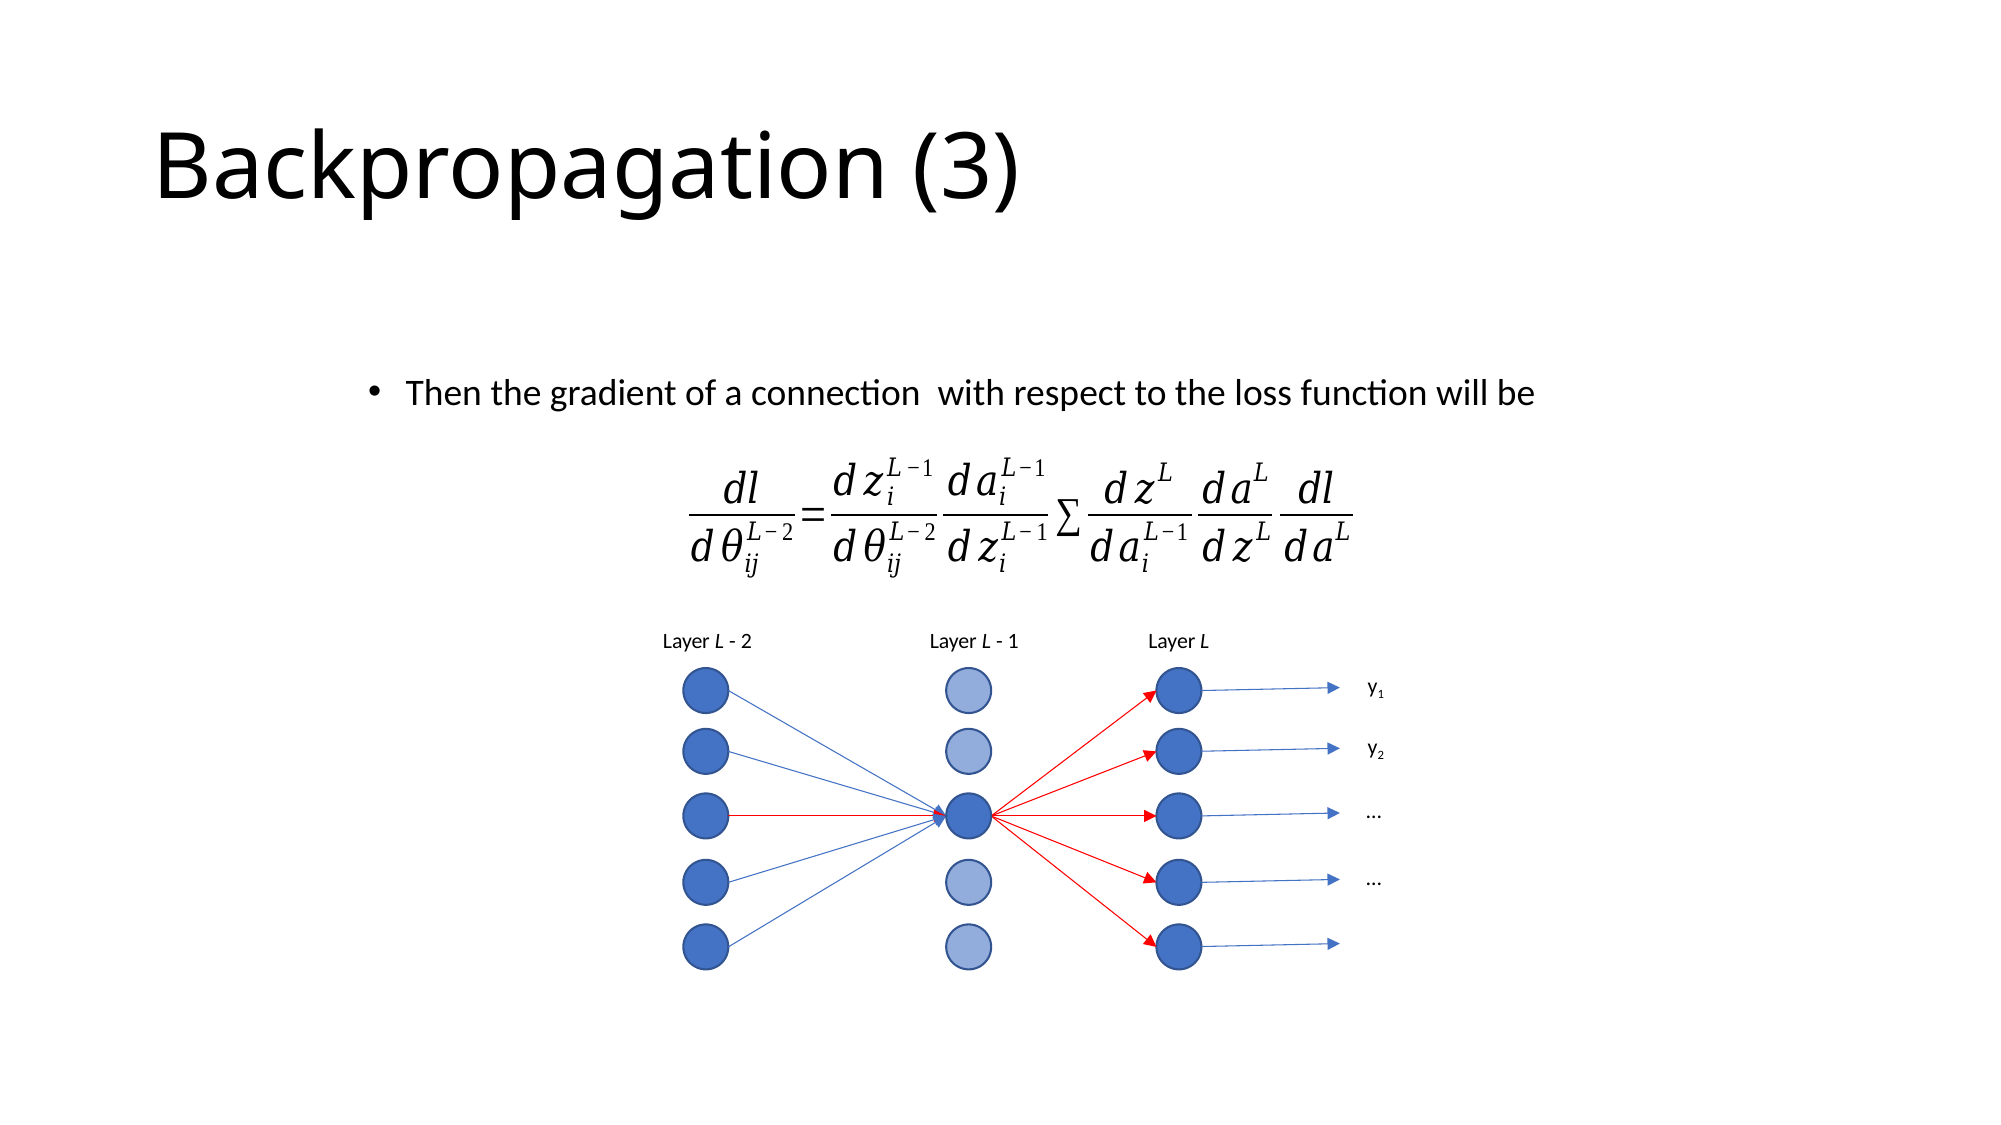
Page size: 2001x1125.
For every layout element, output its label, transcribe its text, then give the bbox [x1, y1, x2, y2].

text_box [945, 923, 993, 971]
text_box Layer L [1133, 618, 1225, 660]
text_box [1201, 687, 1340, 691]
text_box [947, 727, 991, 775]
text_box y2 [1353, 725, 1399, 770]
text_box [991, 815, 1157, 947]
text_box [991, 751, 1157, 815]
text_box … [1351, 789, 1397, 831]
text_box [1156, 668, 1202, 970]
text_box Layer L - 1 [914, 618, 1034, 660]
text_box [683, 668, 729, 970]
text_box y1 [1353, 664, 1399, 709]
text_box [945, 666, 993, 715]
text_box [1201, 812, 1340, 816]
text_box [1201, 943, 1340, 947]
text_box Layer L - 2 [648, 618, 767, 660]
text_box … [1351, 856, 1397, 898]
title Backpropagation (3) [137, 59, 1863, 278]
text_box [1201, 879, 1340, 883]
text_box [1201, 748, 1340, 752]
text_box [991, 690, 1157, 751]
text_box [728, 815, 947, 947]
text_box [947, 792, 991, 840]
text_box [947, 858, 991, 906]
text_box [728, 690, 947, 751]
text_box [728, 751, 947, 815]
